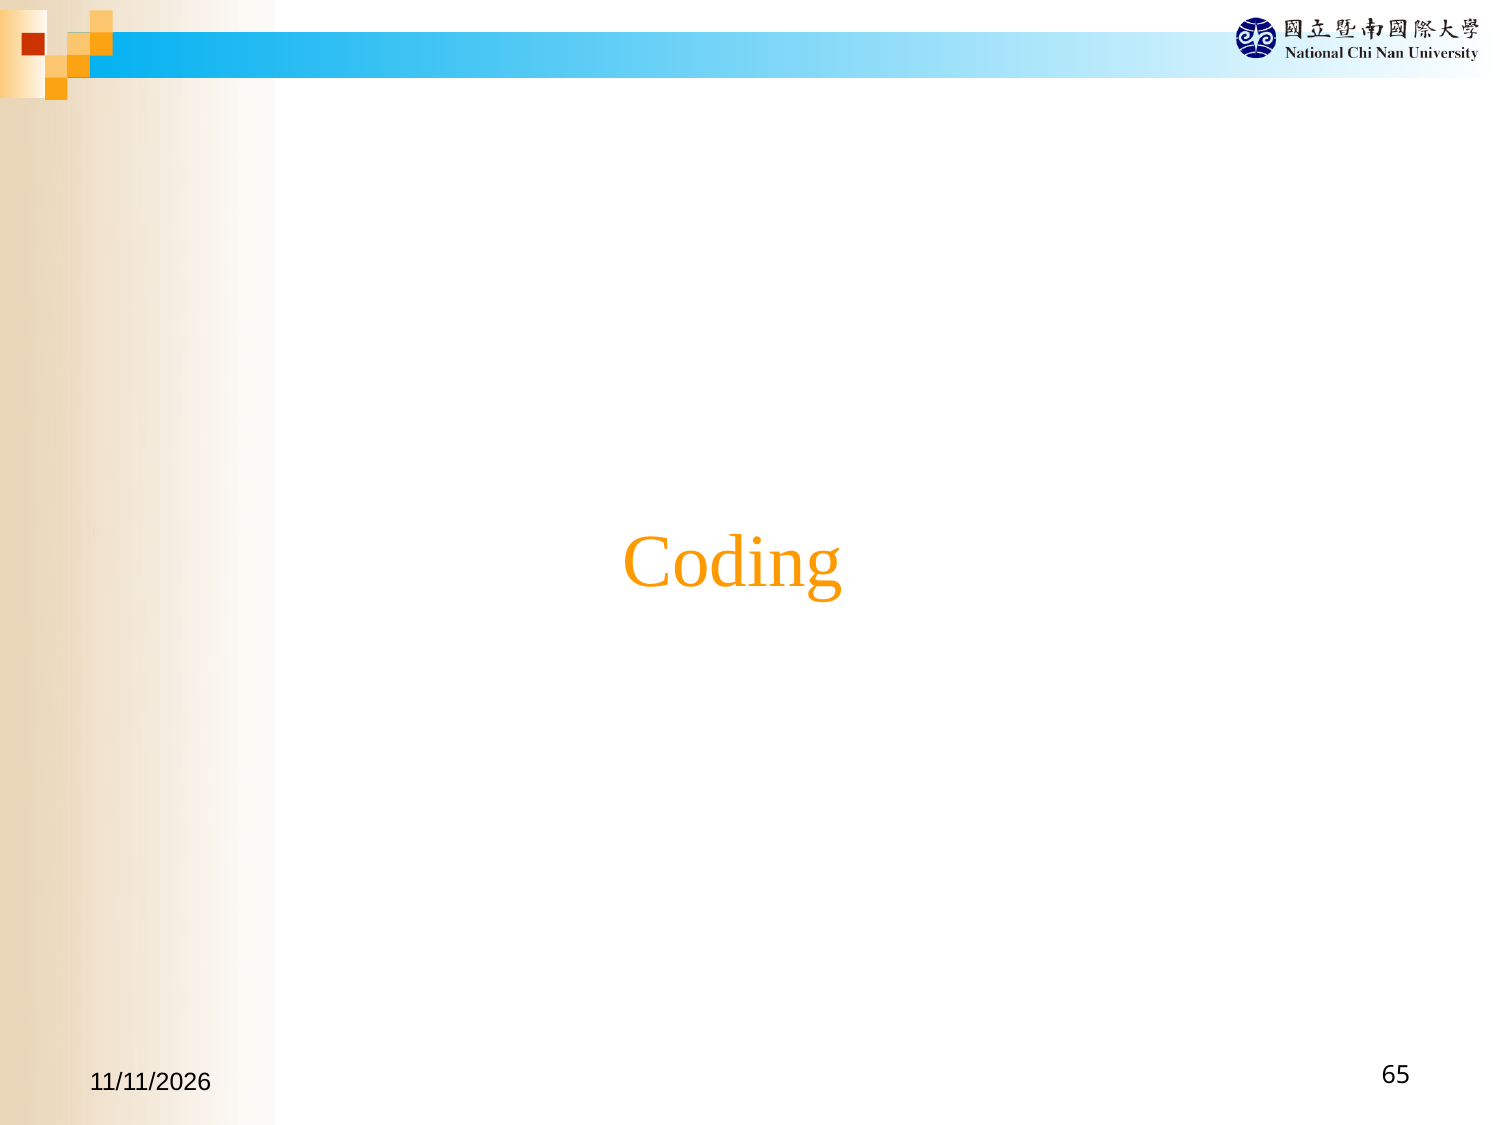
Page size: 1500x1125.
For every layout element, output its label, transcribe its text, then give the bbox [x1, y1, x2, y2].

text_box 2017/10/2 [75, 1024, 425, 1103]
picture [1234, 10, 1485, 67]
title Coding [214, 444, 1252, 670]
text_box 65 [1074, 1024, 1425, 1100]
